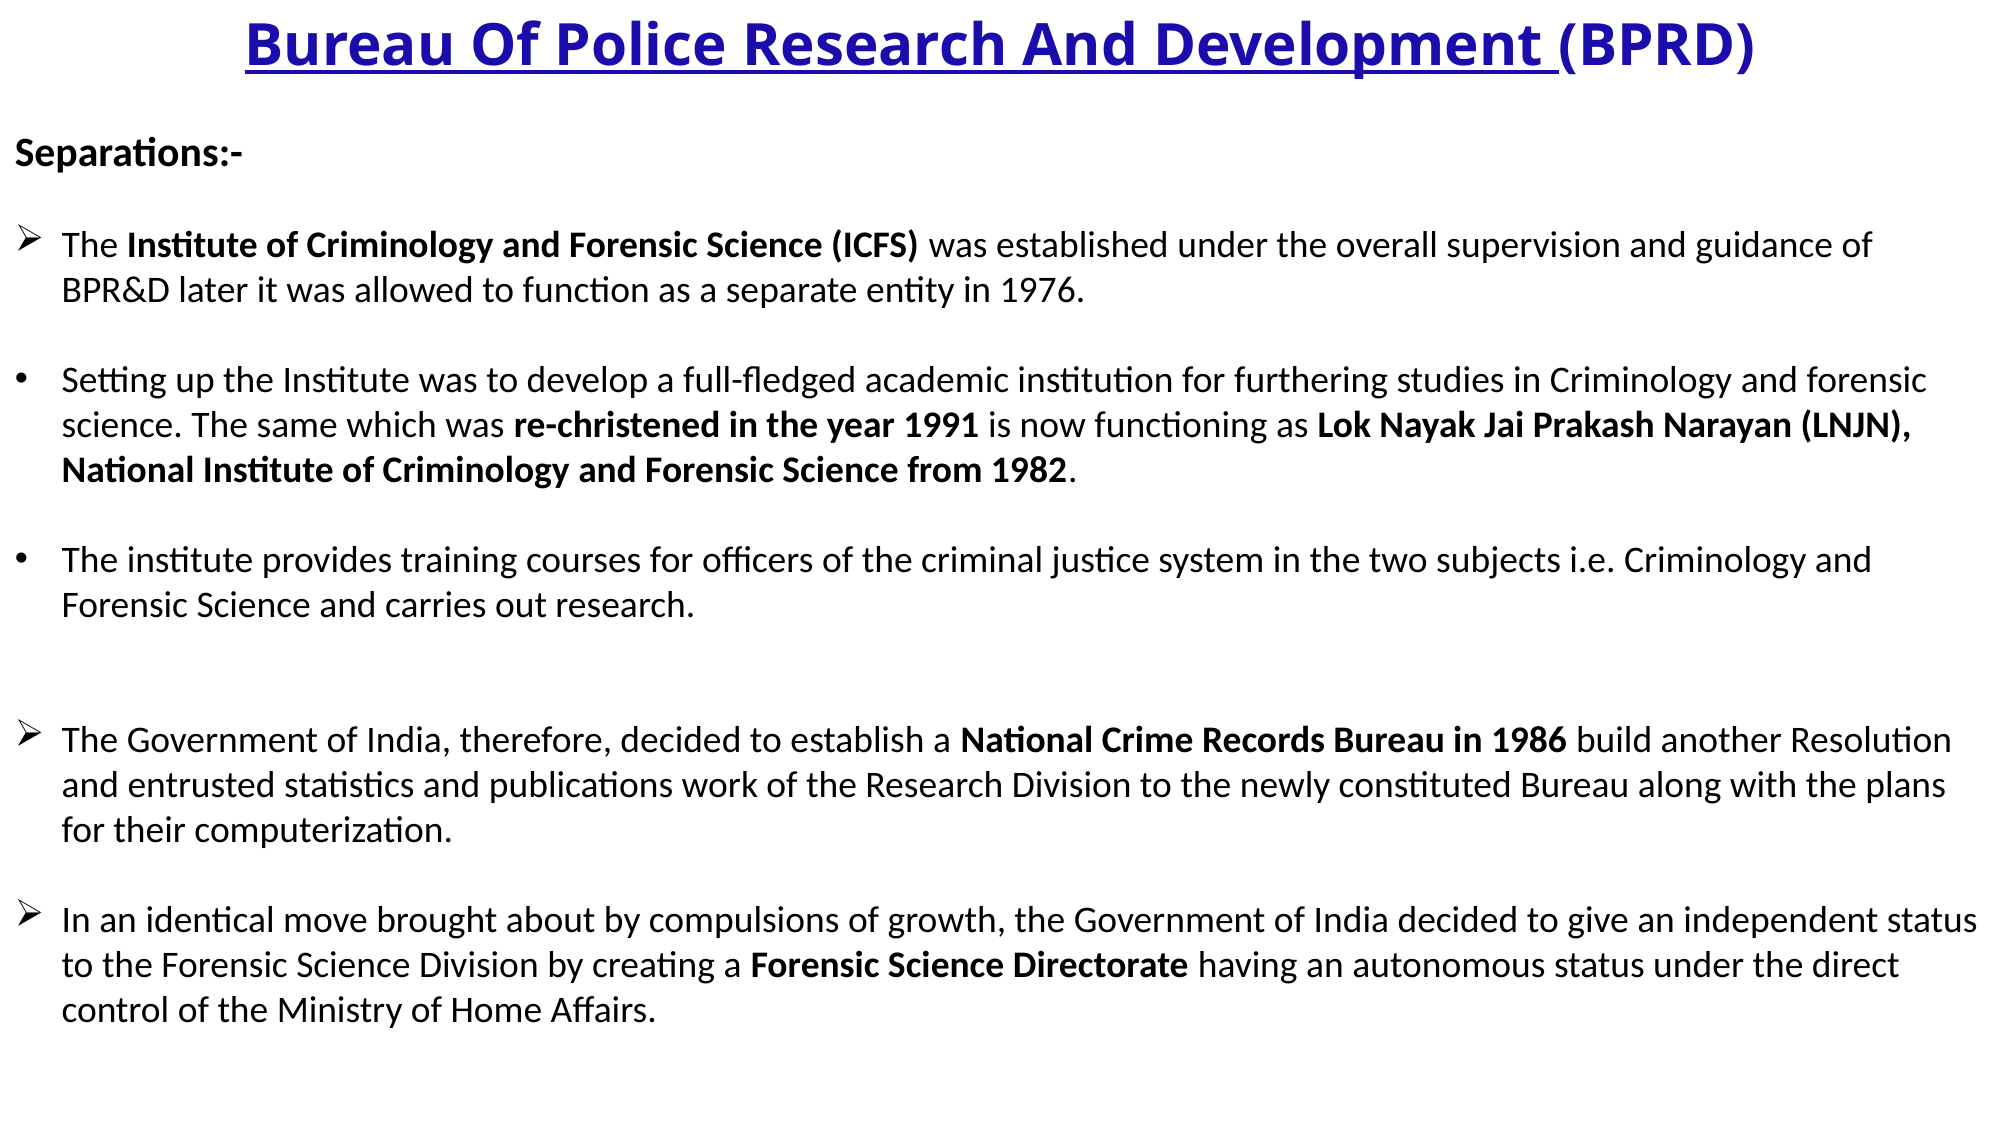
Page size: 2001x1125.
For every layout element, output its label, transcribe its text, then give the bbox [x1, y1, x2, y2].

text_box Separations:- The Institute of Criminology and Forensic Science (ICFS) was established under the overall supervision and guidance of BPR&D later it was allowed to function as a separate entity in 1976. Setting up the Institute was to develop a full-fledged academic institution for furthering studies in Criminology and forensic science. The same which was re-christened in the year 1991 is now functioning as Lok Nayak Jai Prakash Narayan (LNJN), National Institute of Criminology and Forensic Science from 1982. The institute provides training courses for officers of the criminal justice system in the two subjects i.e. Criminology and Forensic Science and carries out research. The Government of India, therefore, decided to establish a National Crime Records Bureau in 1986 build another Resolution and entrusted statistics and publications work of the Research Division to the newly constituted Bureau along with the plans for their computerization. In an identical move brought about by compulsions of growth, the Government of India decided to give an independent status to the Forensic Science Division by creating a Forensic Science Directorate having an autonomous status under the direct control of the Ministry of Home Affairs. [0, 117, 2000, 1038]
text_box Bureau Of Police Research And Development (BPRD) [0, 0, 2000, 94]
